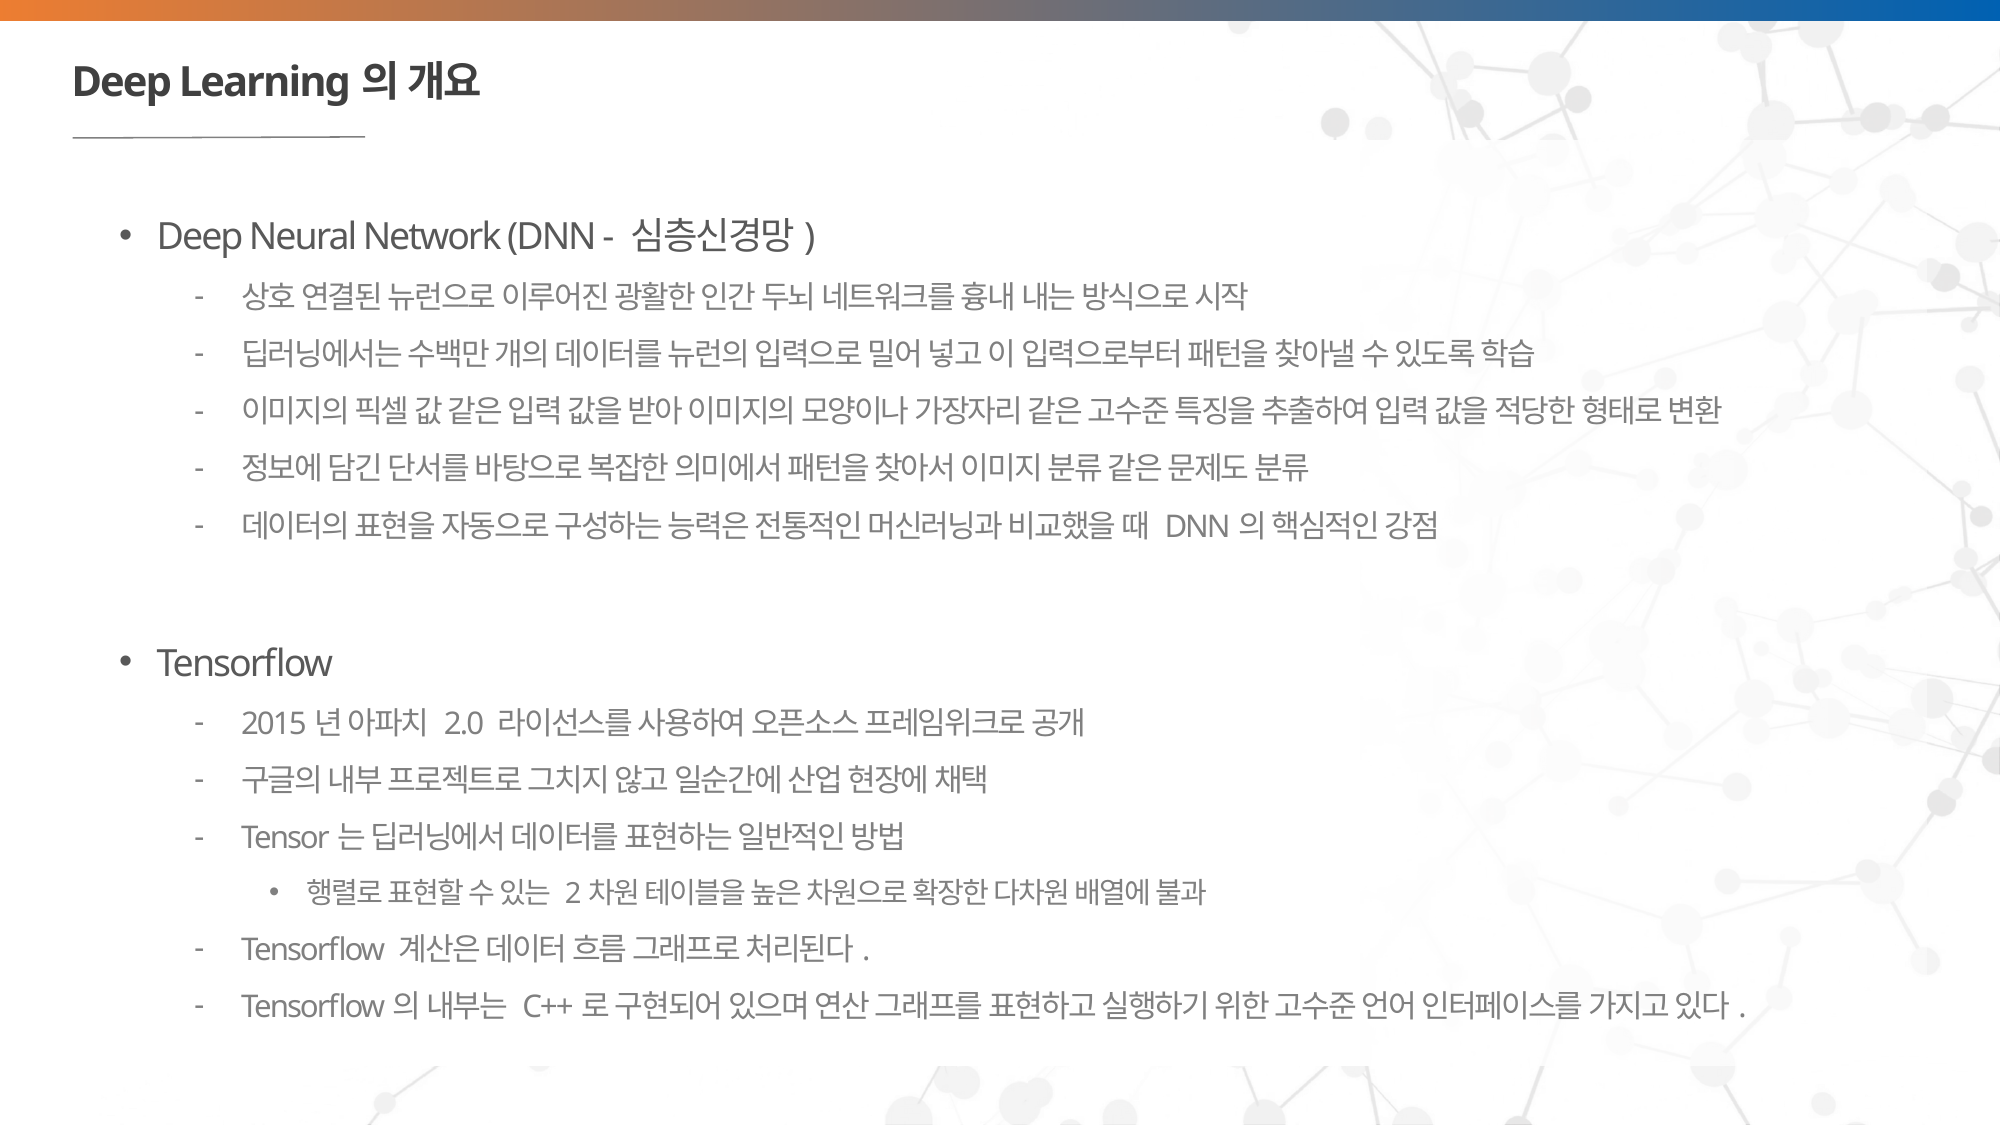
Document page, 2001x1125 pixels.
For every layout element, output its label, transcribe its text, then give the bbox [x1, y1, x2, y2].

title Deep Learning의 개요 [56, 49, 1162, 117]
list Deep Neural Network (DNN - 심층신경망) 상호 연결된 뉴런으로 이루어진 광활한 인간 두뇌 네트워크를 흉내 내는 방식으로 시작 딥러닝에서는 수백만 개의 데이터를 뉴런의 입력으로 밀어 넣고 이 입력으로부터 패턴을 찾아낼 수 있도록 학습 이미지의 픽셀 값 같은 입력 값을 받아 이미지의 모양이나 가장자리 같은 고수준 특징을 추출하여 입력 값을 적당한 형태로 변환 정보에 담긴 단서를 바탕으로 복잡한 의미에서 패턴을 찾아서 이미지 분류 같은 문제도 분류 데이터의 표현을 자동으로 구성하는 능력은 전통적인 머신러닝과 비교했을 때 DNN의 핵심적인 강점 Tensorflow 2015년 아파치 2.0 라이선스를 사용하여 오픈소스 프레임위크로 공개 구글의 내부 프로젝트로 그치지 않고 일순간에 산업 현장에 채택 Tensor는 딥러닝에서 데이터를 표현하는 일반적인 방법 행렬로 표현할 수 있는 2차원 테이블을 높은 차원으로 확장한 다차원 배열에 불과 Tensorflow 계산은 데이터 흐름 그래프로 처리된다. Tensorflow의 내부는 C++로 구현되어 있으며 연산 그래프를 표현하고 실행하기 위한 고수준 언어 인터페이스를 가지고 있다. [104, 193, 1911, 1035]
